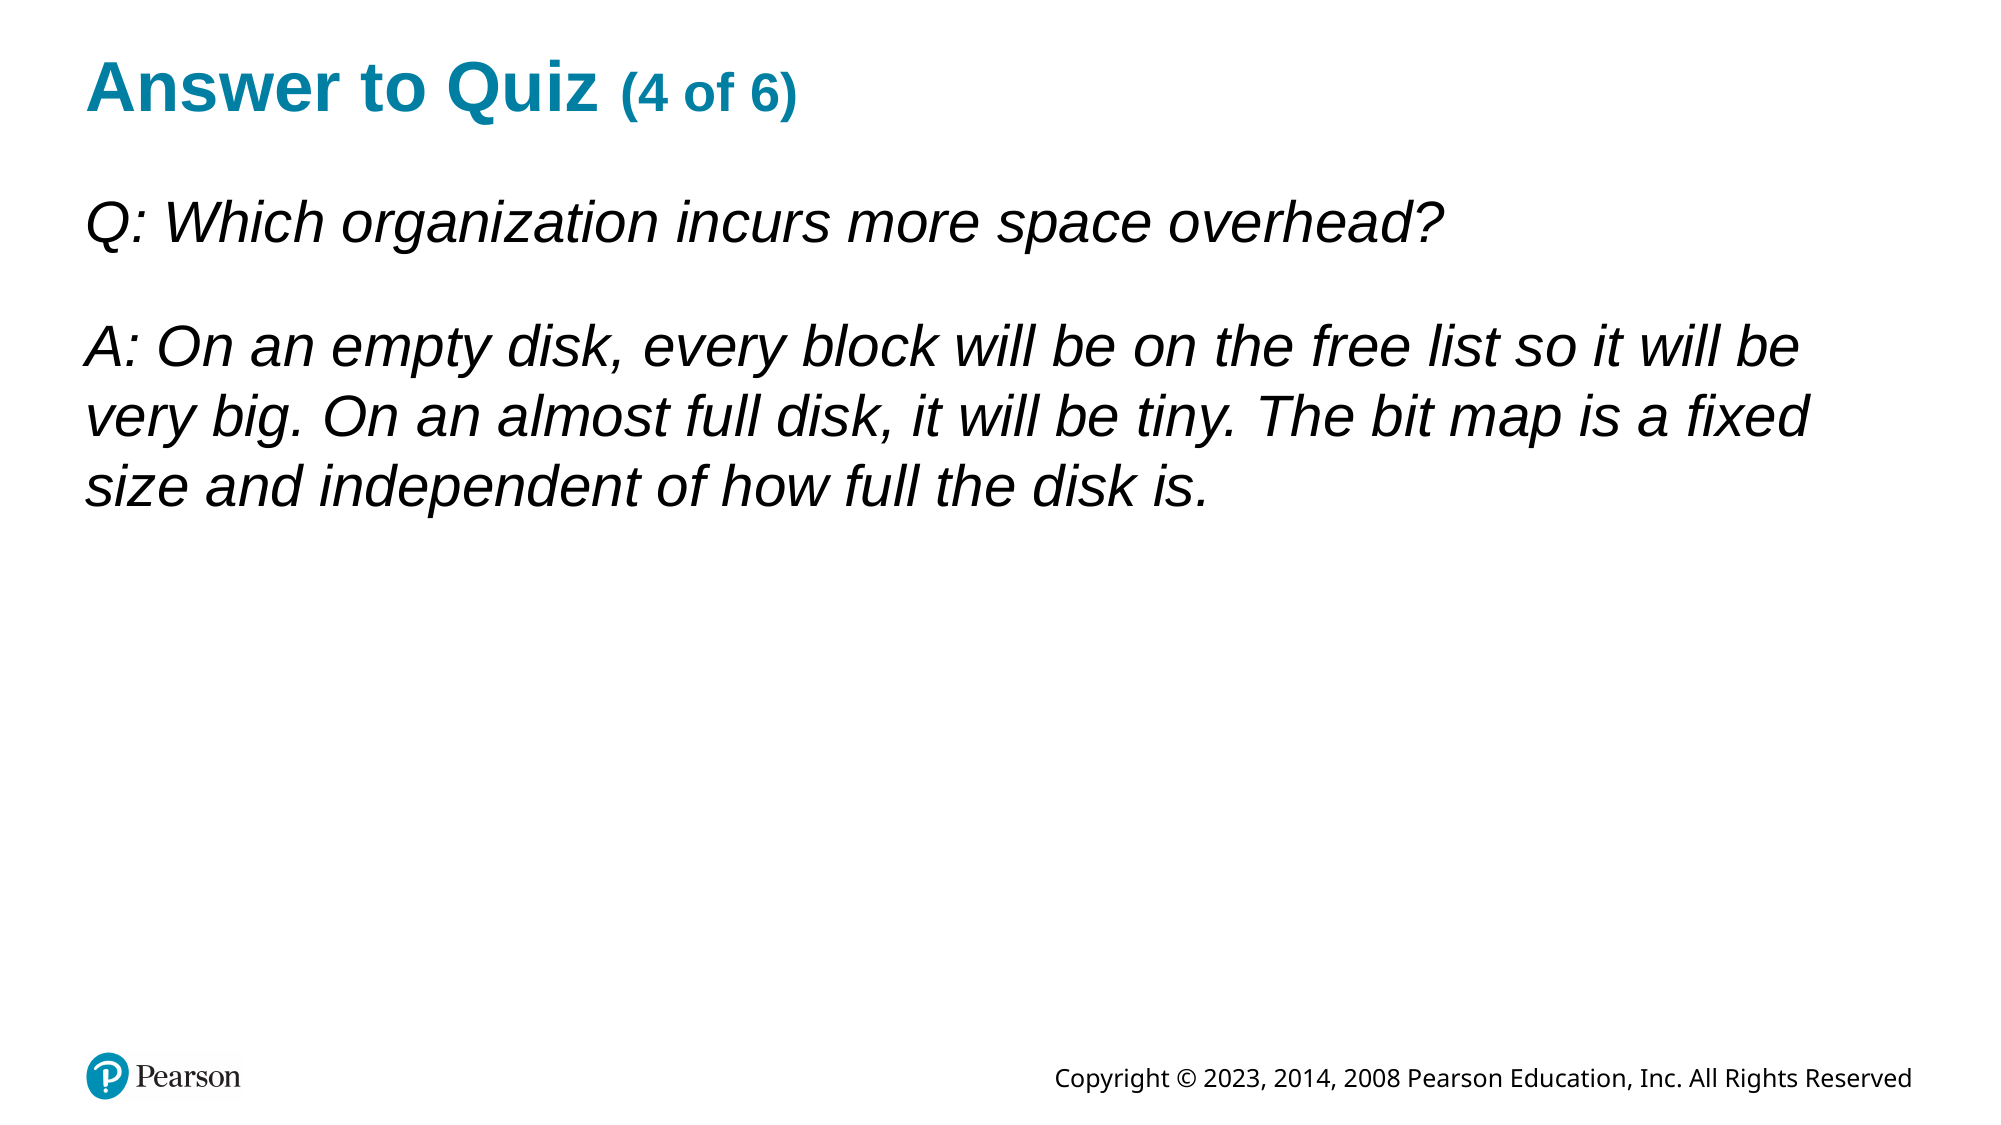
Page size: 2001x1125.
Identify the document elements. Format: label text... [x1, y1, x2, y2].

list A: On an empty disk, every block will be on the free list so it will be very big. On an almost full disk, it will be tiny. The bit map is a fixed size and independent of how full the disk is. [85, 91, 1916, 735]
picture [85, 1051, 242, 1101]
list Q: Which organization incurs more space overhead? [85, 0, 1916, 91]
